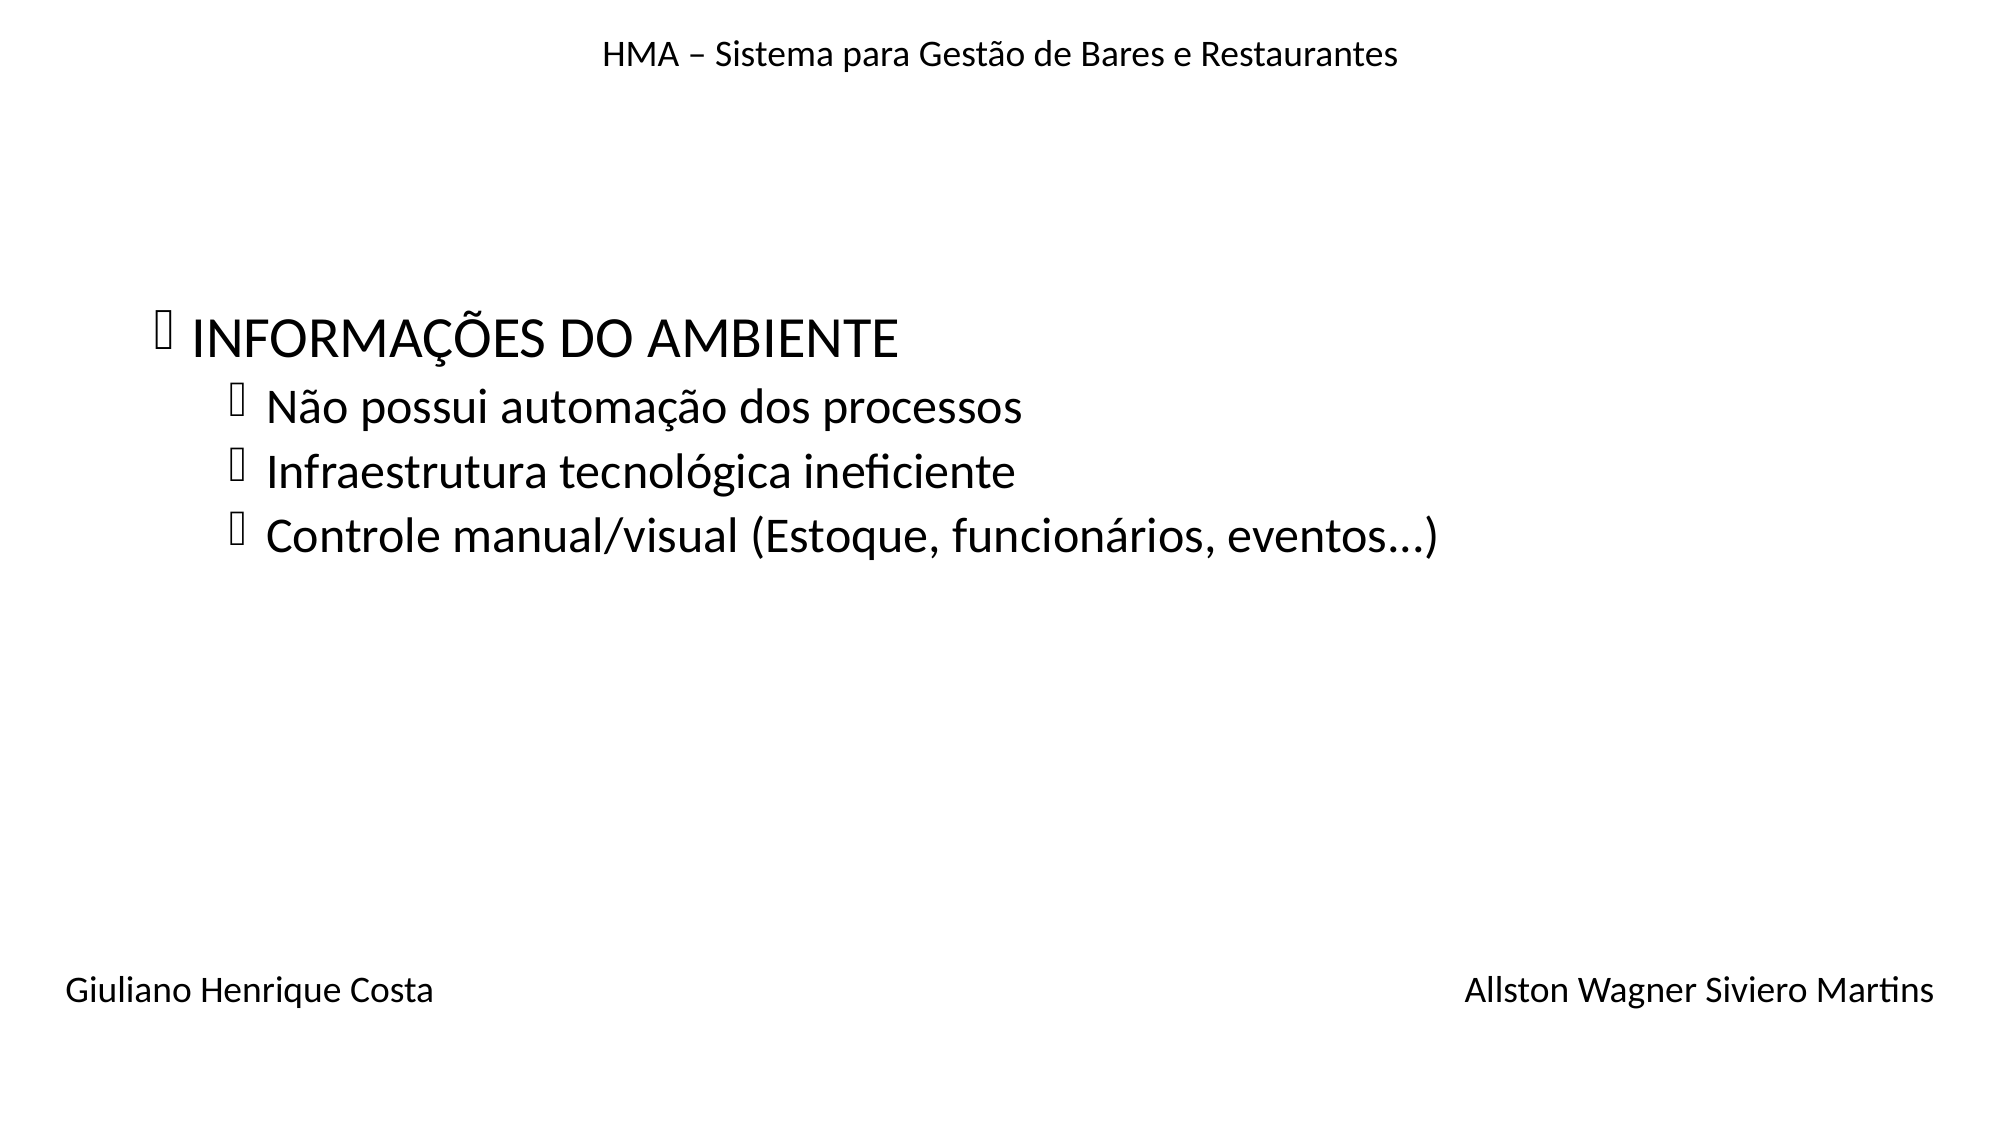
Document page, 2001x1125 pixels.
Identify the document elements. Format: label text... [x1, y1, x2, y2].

text_box Allston Wagner Siviero Martins [1449, 957, 1950, 1018]
list INFORMAÇÕES DO AMBIENTE Não possui automação dos processos Infraestrutura tecnológica ineficiente Controle manual/visual (Estoque, funcionários, eventos...) [138, 299, 1864, 1014]
text_box Giuliano Henrique Costa [50, 957, 450, 1018]
text_box HMA – Sistema para Gestão de Bares e Restaurantes [587, 21, 1415, 82]
